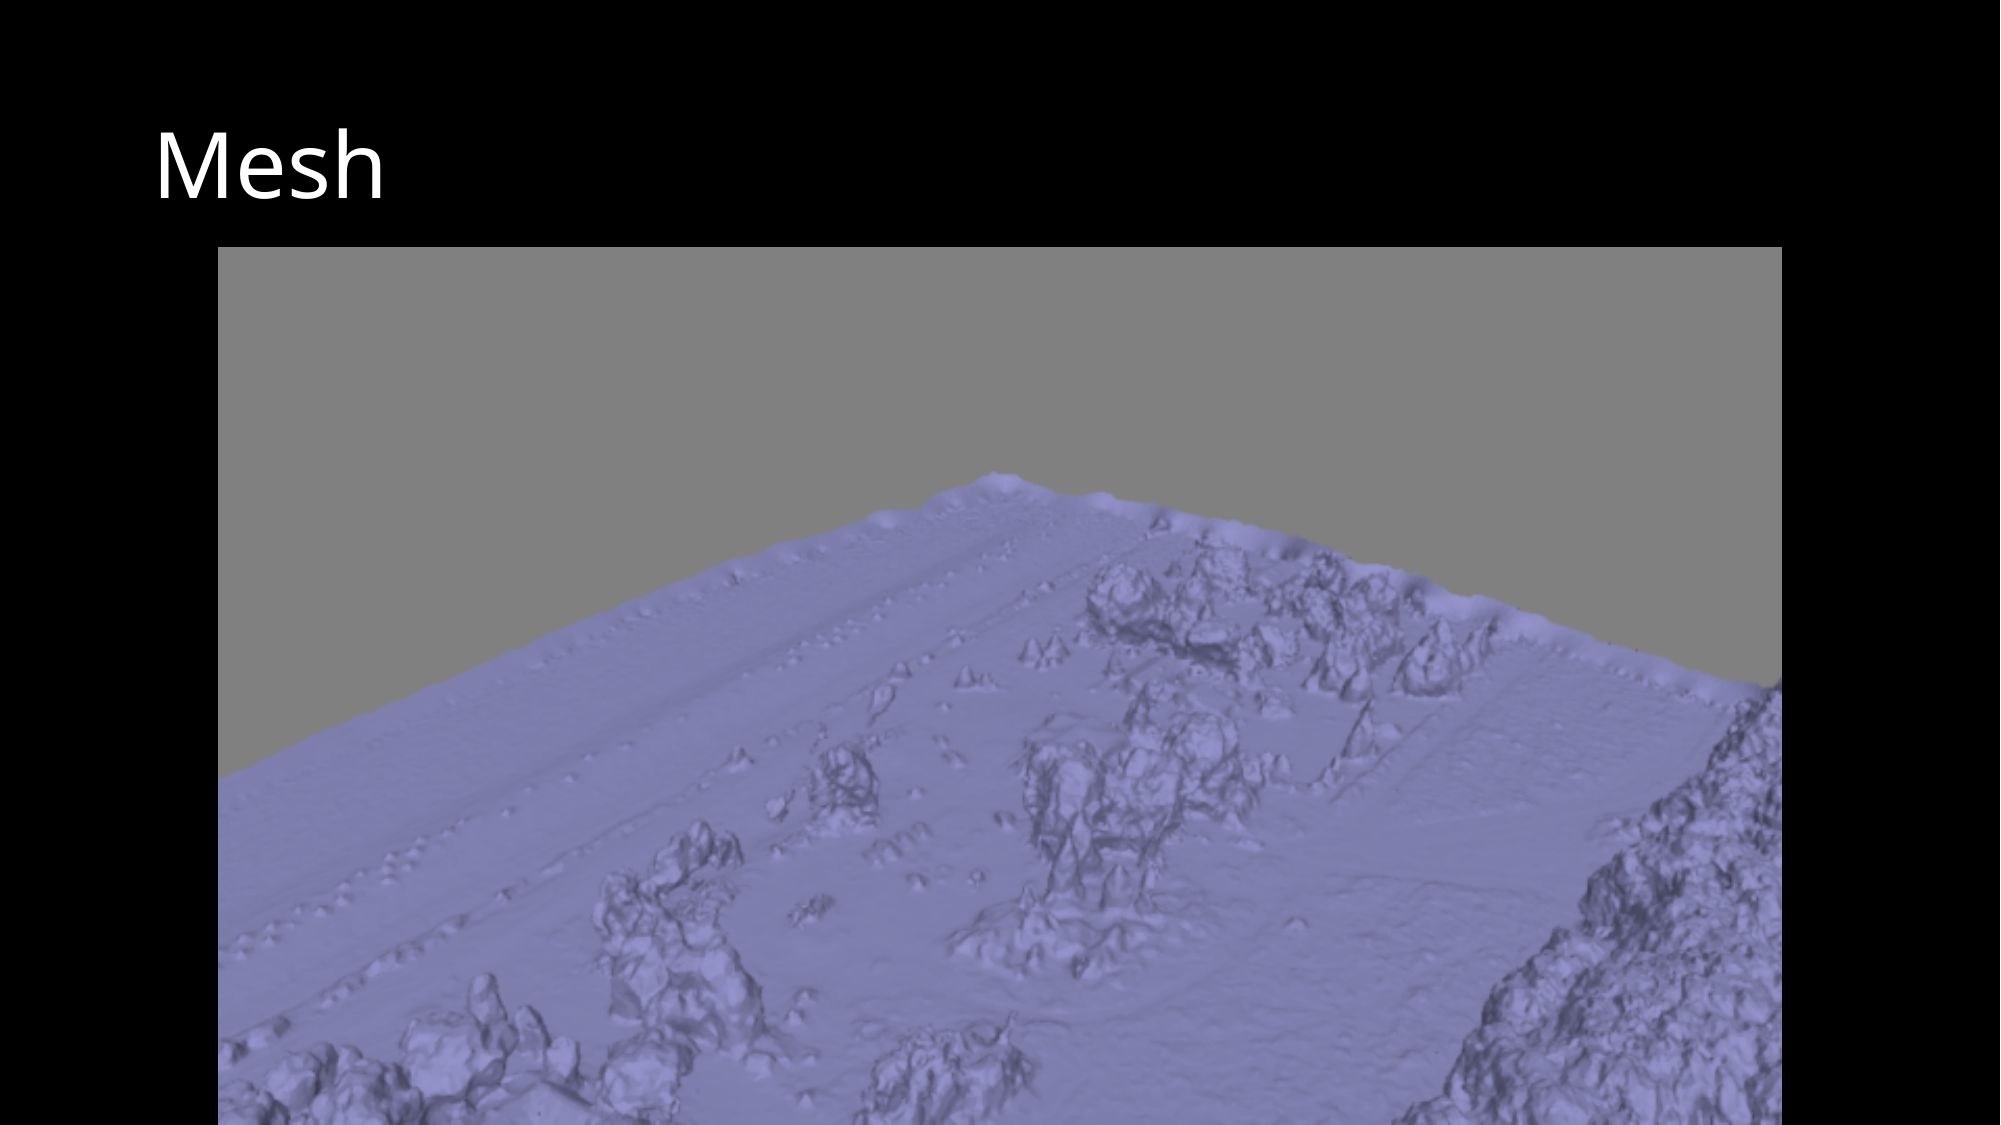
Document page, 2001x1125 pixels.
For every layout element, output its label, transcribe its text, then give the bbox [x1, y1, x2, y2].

picture [217, 247, 1782, 1125]
title Mesh [137, 59, 1863, 278]
